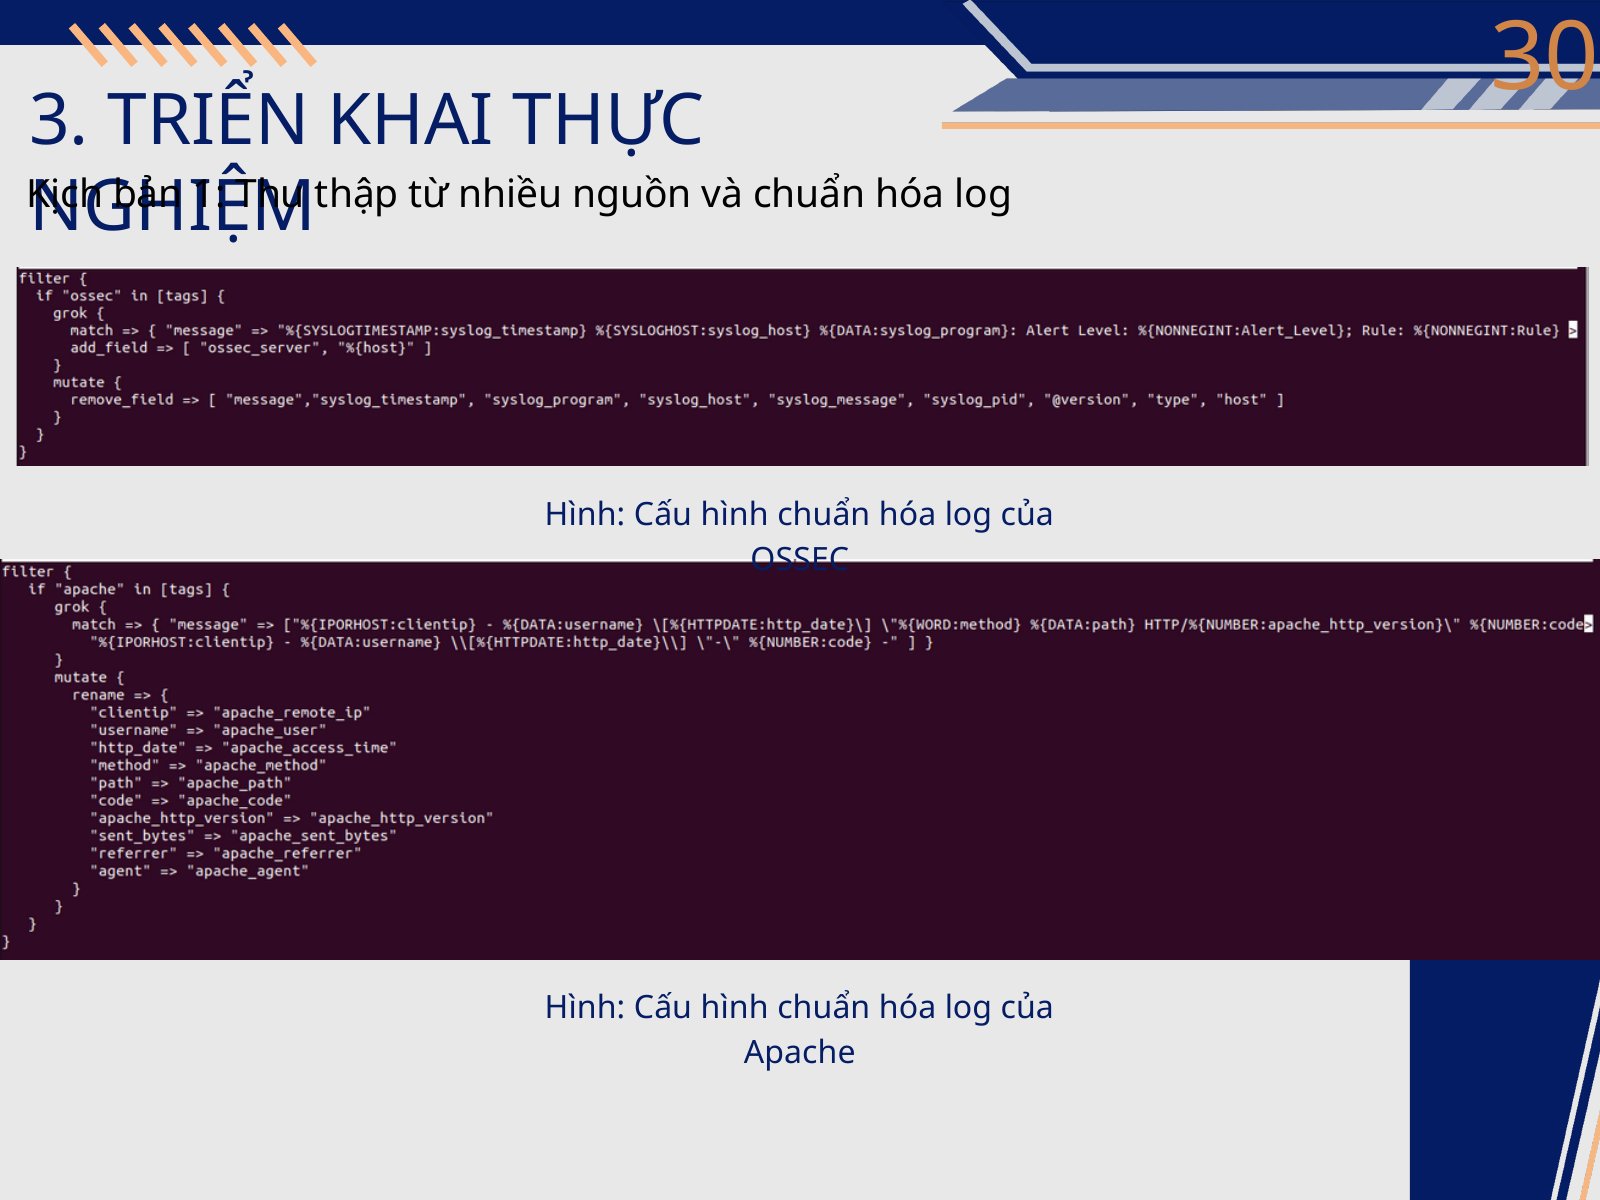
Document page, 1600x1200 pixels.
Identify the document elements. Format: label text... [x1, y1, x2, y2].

text_box 3. TRIỂN KHAI THỰC NGHIỆM [29, 140, 1001, 160]
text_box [0, 0, 1600, 129]
text_box [0, 559, 1600, 960]
text_box Hình: Cấu hình chuẩn hóa log của OSSEC [513, 486, 1087, 577]
text_box [16, 267, 1589, 466]
text_box Kịch bản 1: Thu thập từ nhiều nguồn và chuẩn hóa log [16, 160, 1345, 216]
text_box Hình: Cấu hình chuẩn hóa log của Apache [508, 979, 1091, 1071]
text_box [1409, 960, 1600, 1200]
text_box 3. TRIỂN KHAI THỰC NGHIỆM [29, 216, 1001, 245]
